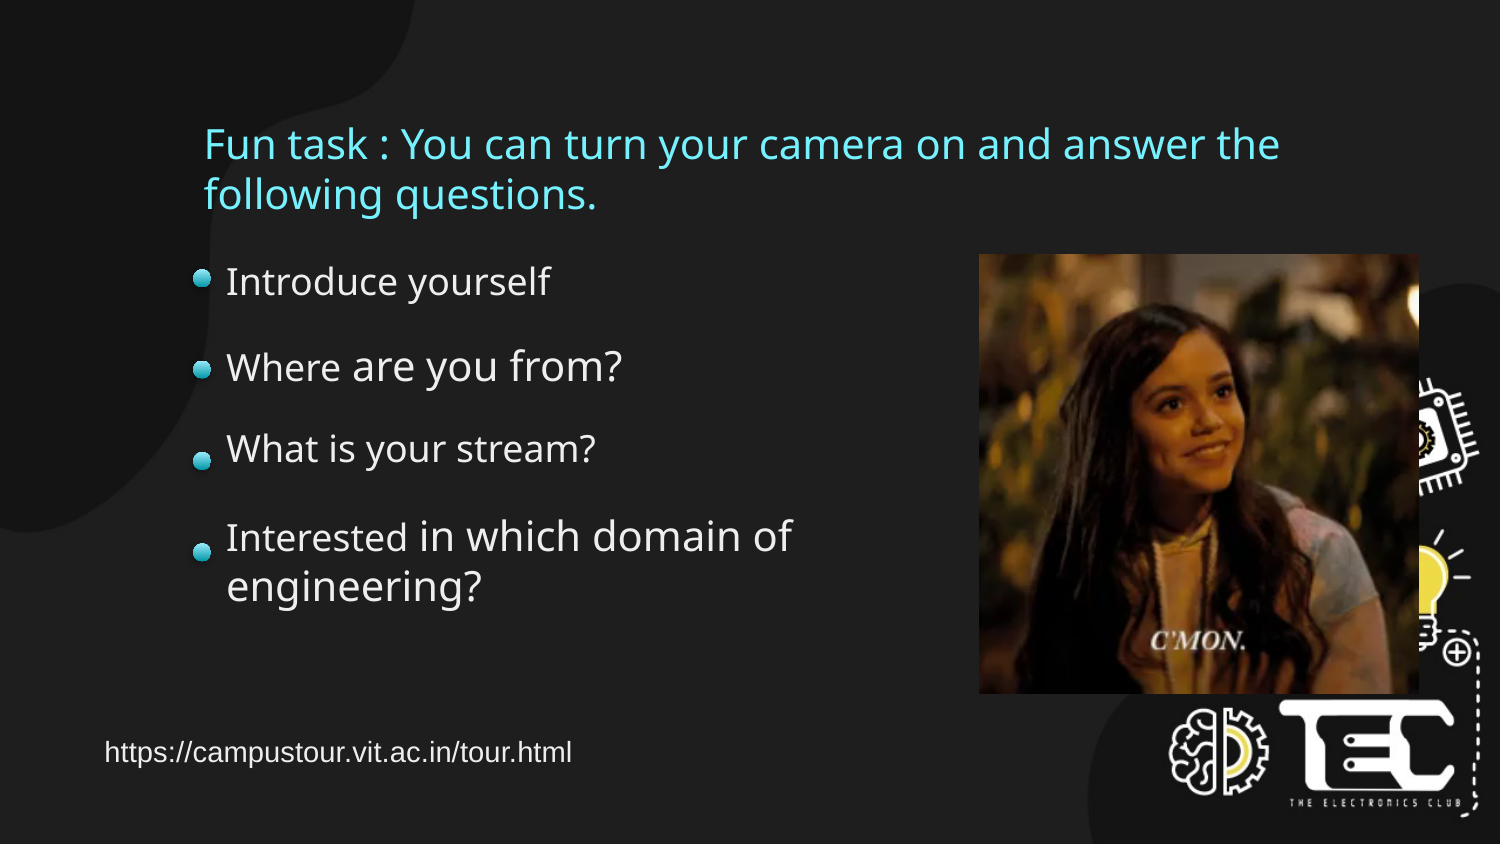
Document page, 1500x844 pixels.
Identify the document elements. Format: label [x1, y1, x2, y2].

text_box [978, 253, 1420, 695]
picture [0, 0, 1500, 844]
